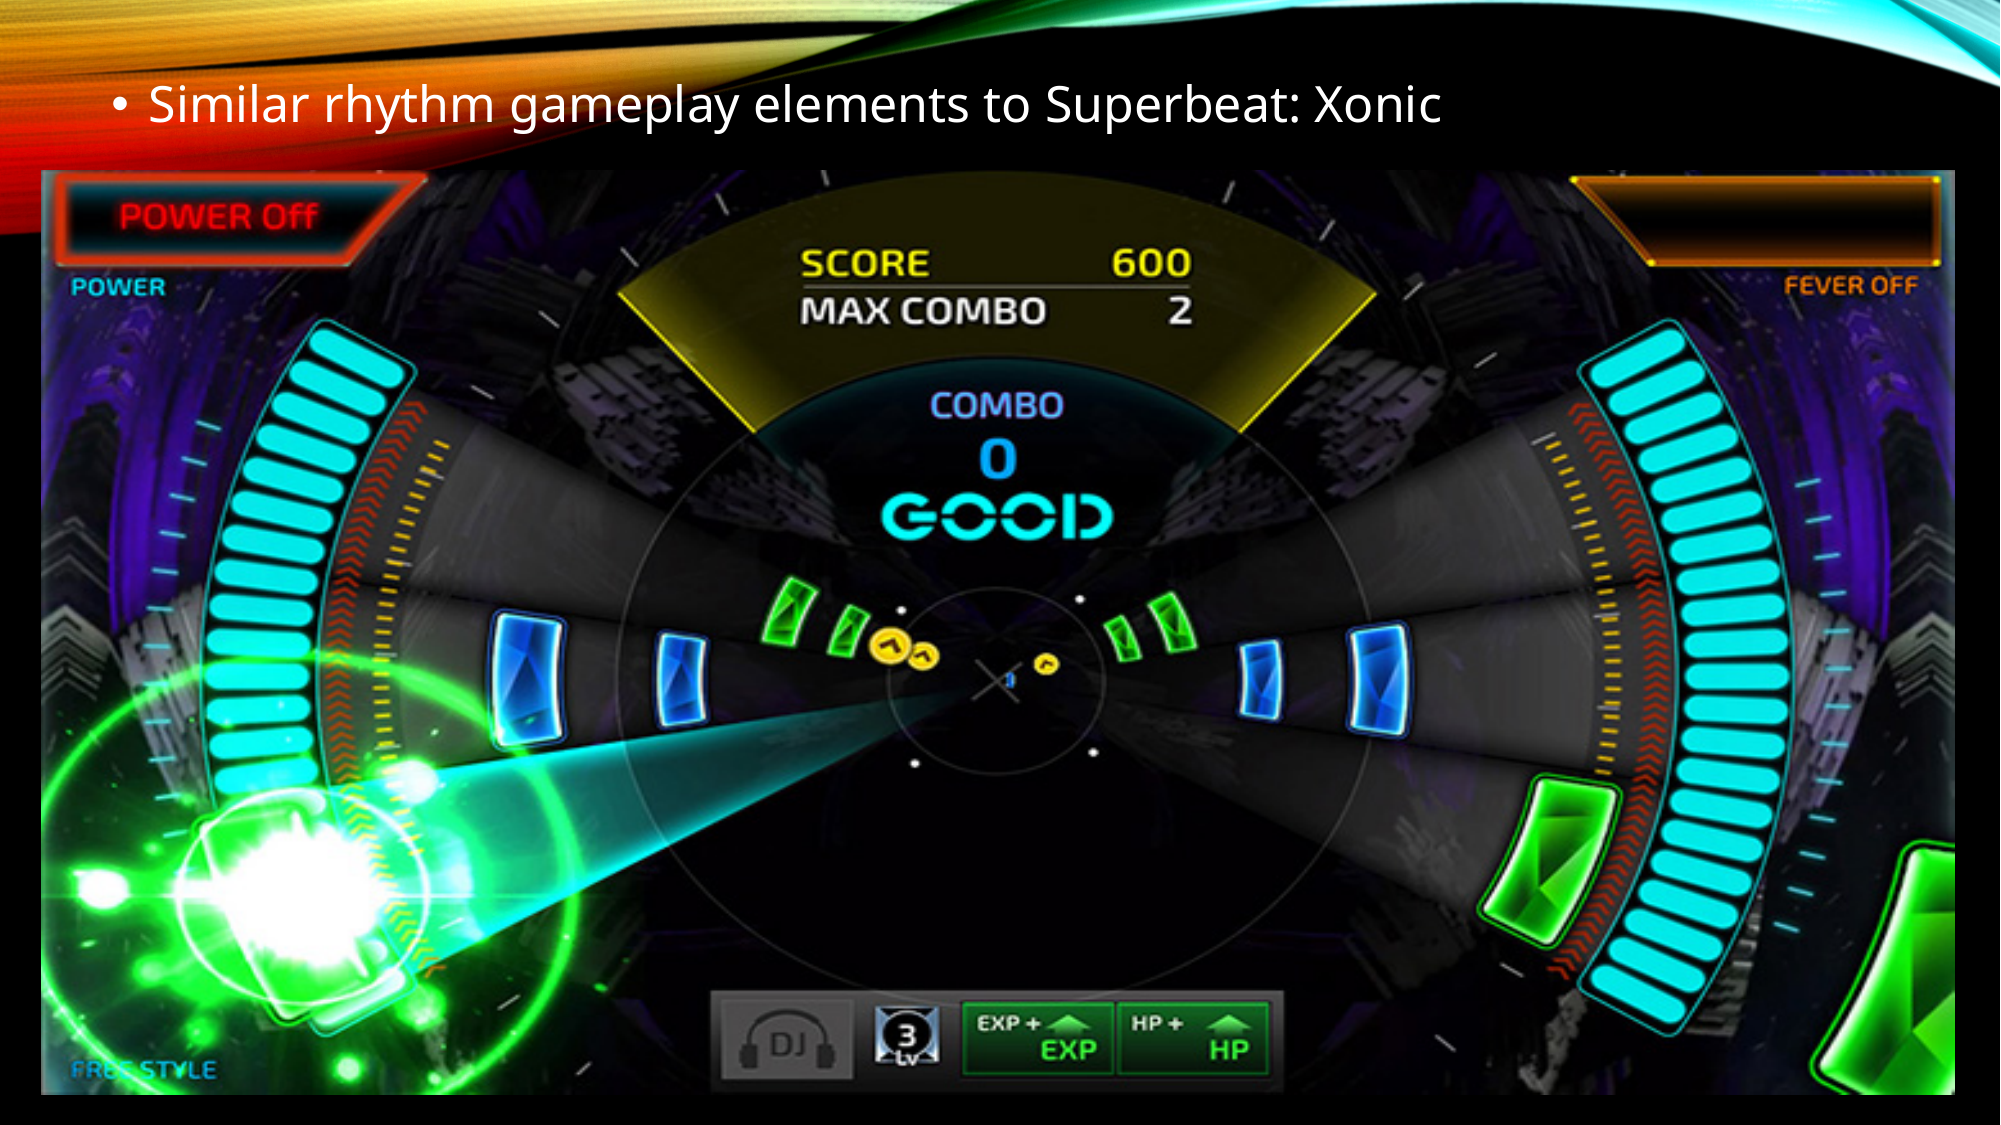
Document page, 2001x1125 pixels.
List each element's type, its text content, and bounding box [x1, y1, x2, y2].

picture [0, 0, 2000, 1095]
list Similar rhythm gameplay elements to Superbeat: Xonic [96, 72, 1872, 169]
